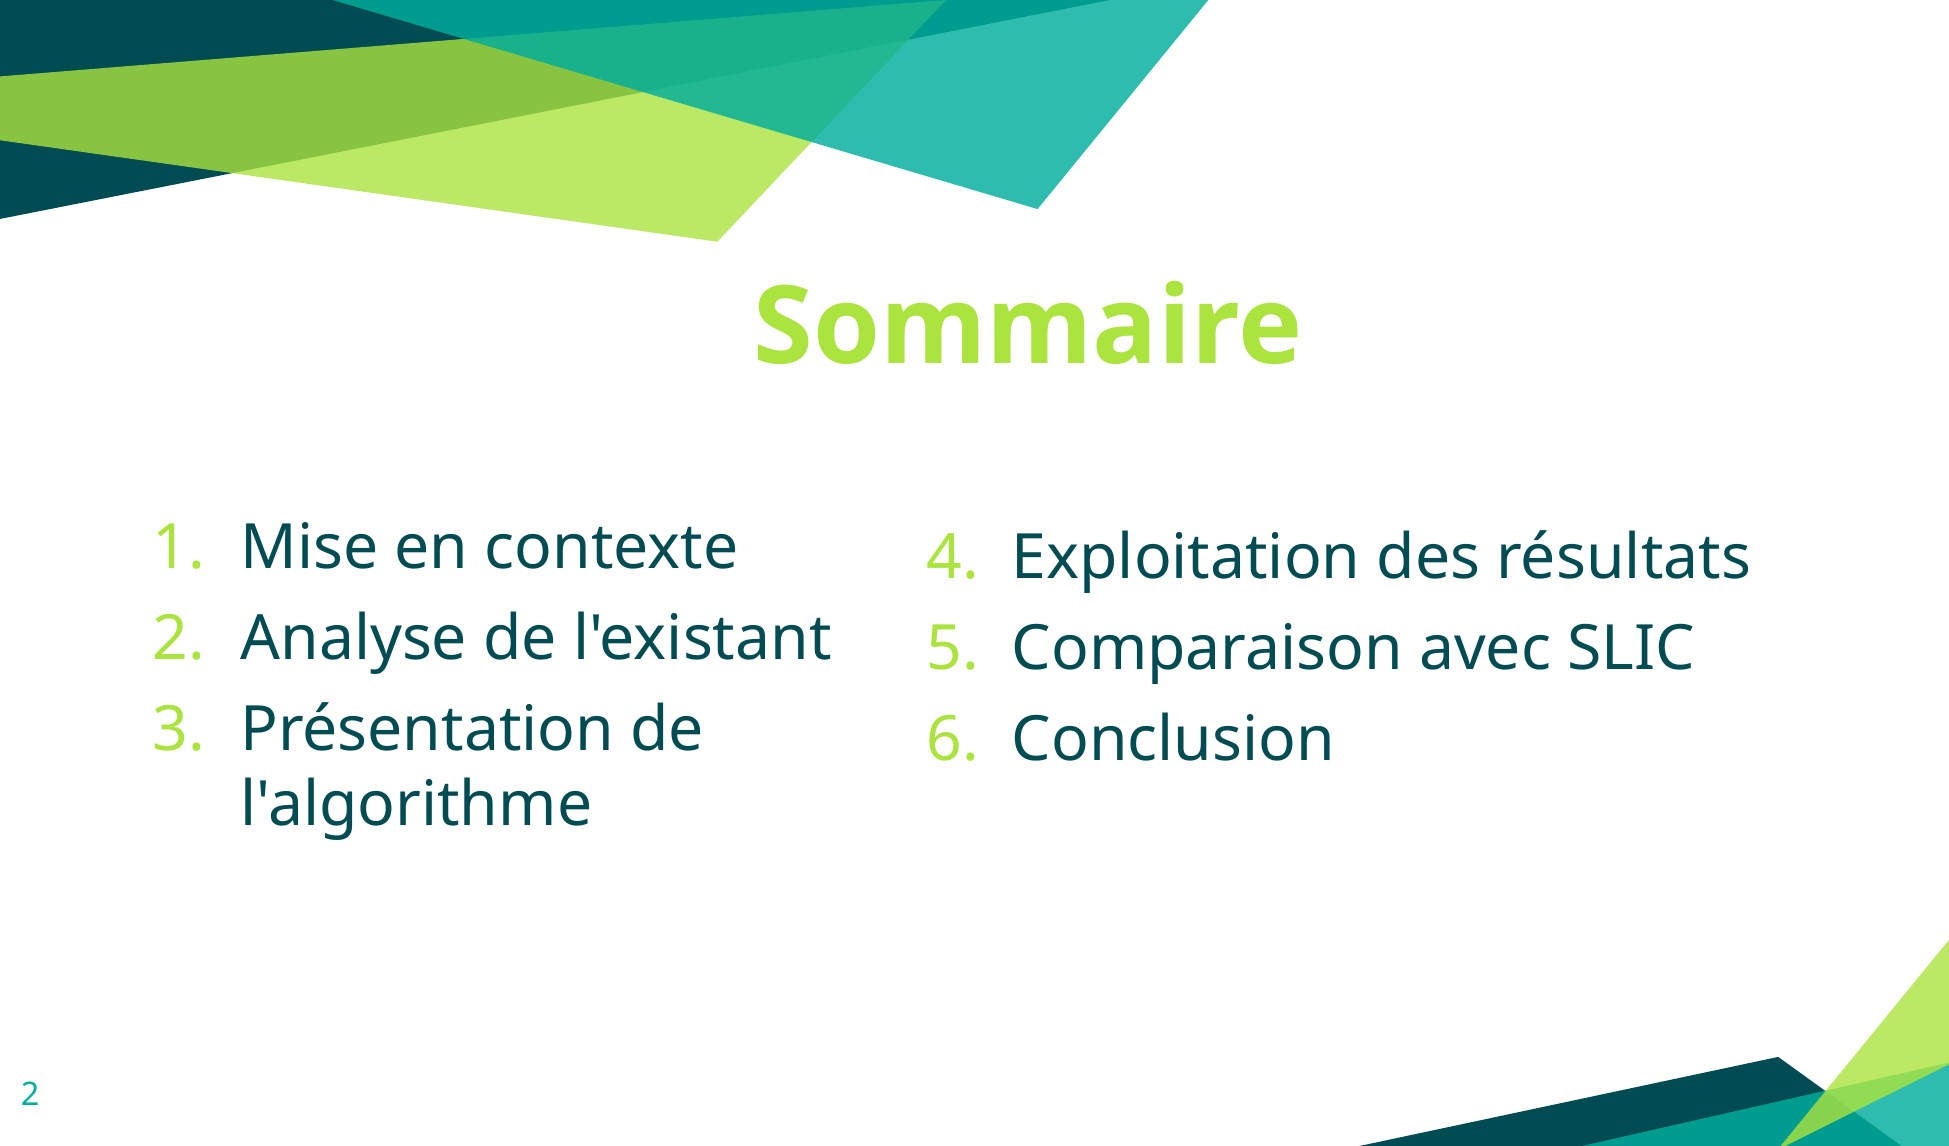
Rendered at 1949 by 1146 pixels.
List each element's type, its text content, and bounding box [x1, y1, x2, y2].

text_box 4. Exploitation des résultats 5. Comparaison avec SLIC 6. Conclusion [911, 500, 1949, 789]
title Sommaire [397, 235, 1660, 500]
slide_number ‹#› [5, 1057, 123, 1146]
text_box Mise en contexte Analyse de l'existant Présentation de l'algorithme [127, 490, 983, 853]
